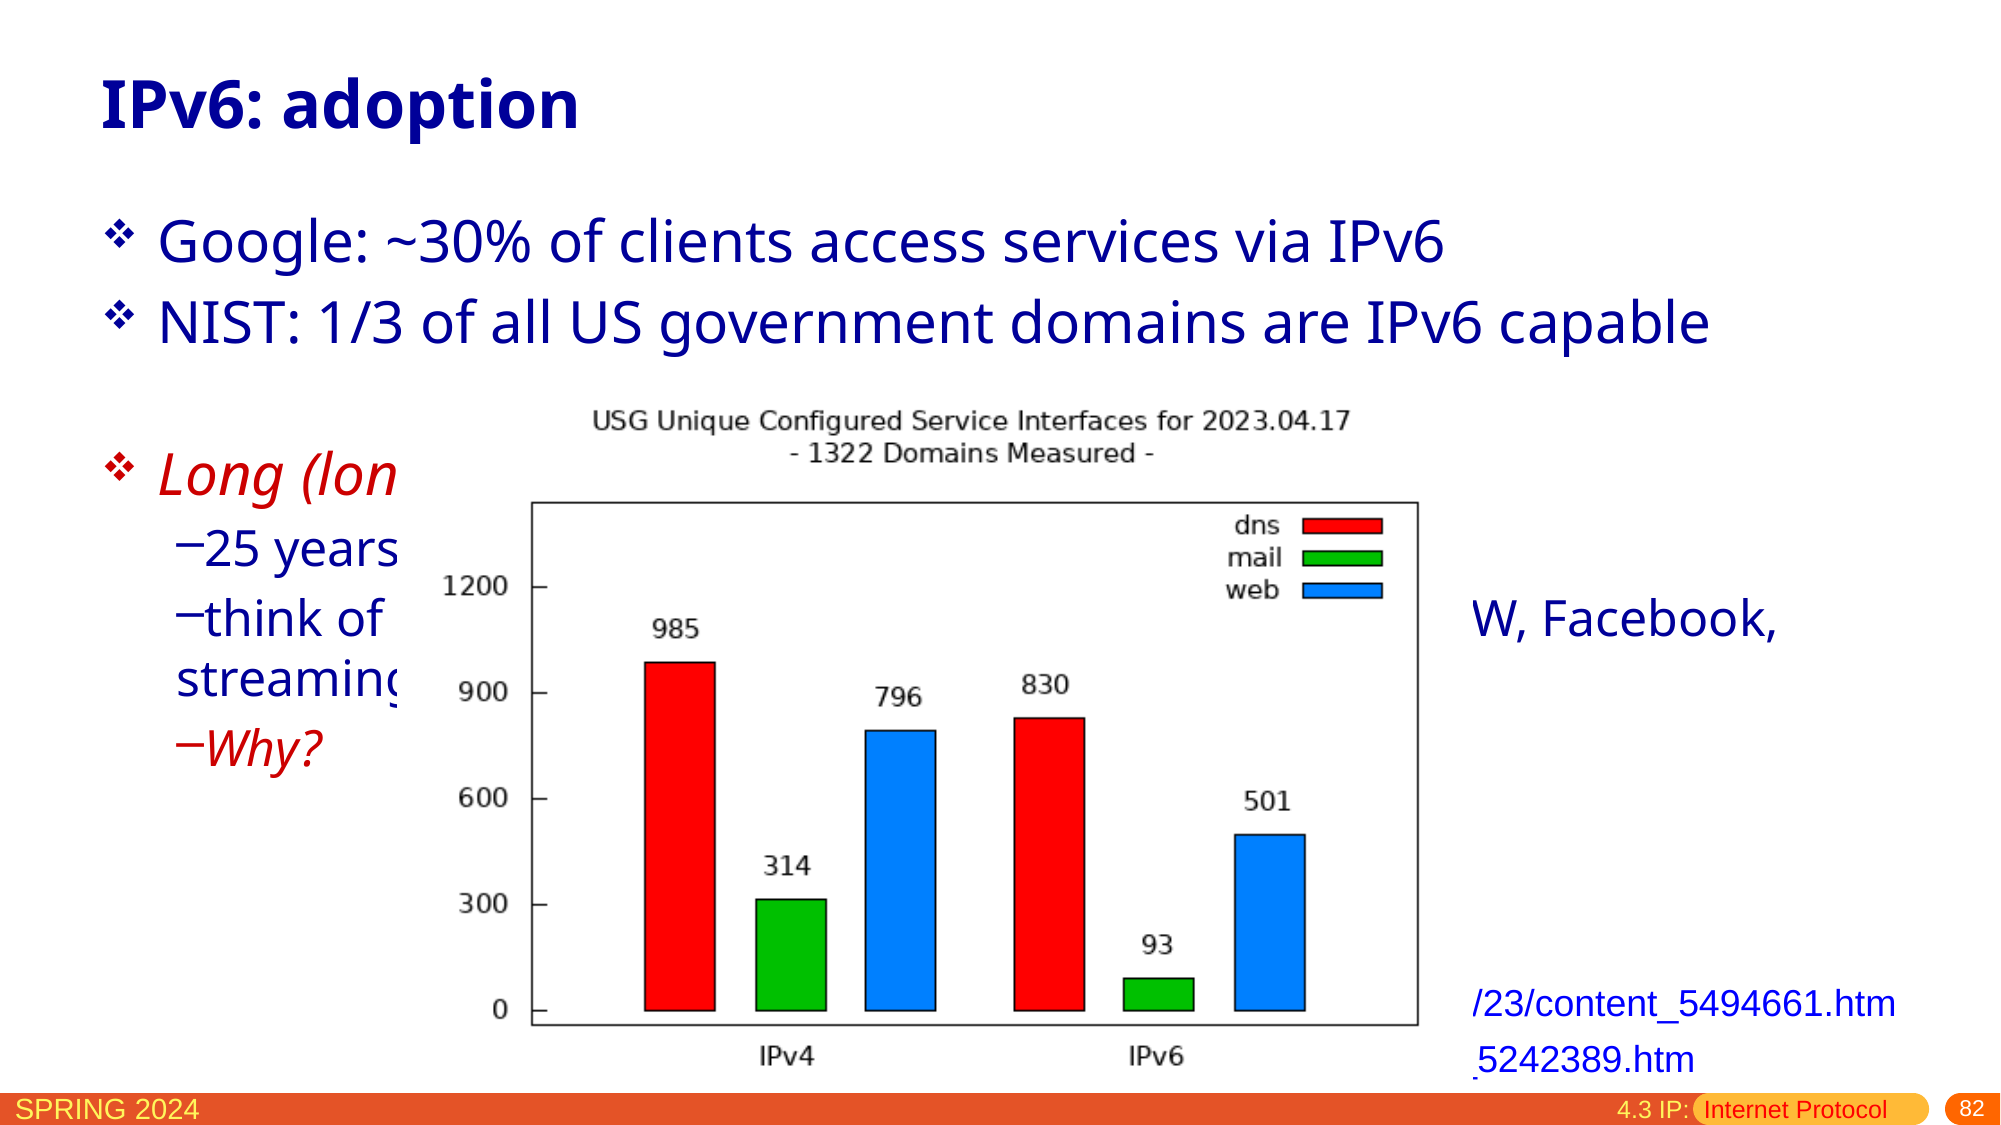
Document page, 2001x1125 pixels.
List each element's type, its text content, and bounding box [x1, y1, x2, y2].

text_box 4.3 IP: Internet Protocol [1602, 1086, 1934, 1125]
picture [397, 373, 1473, 1091]
text_box http://www.gov.cn/zhengce/zhengceku/2020-03/23/content_5494661.htm [1477, 971, 1912, 1027]
list Google: ~30% of clients access services via IPv6 NIST: 1/3 of all US government domains are IPv6 capable Long (long!) time for deployment, use 25 years and counting! think of application-level changes in last 25 years: WWW, Facebook, streaming media, telepresence, metaverse, GPT … Why? [86, 196, 1914, 1035]
text_box http://www.gov.cn/zhengce/2017-11/26/content_5242389.htm [1477, 1027, 1914, 1088]
title IPv6: adoption [86, 42, 1914, 161]
